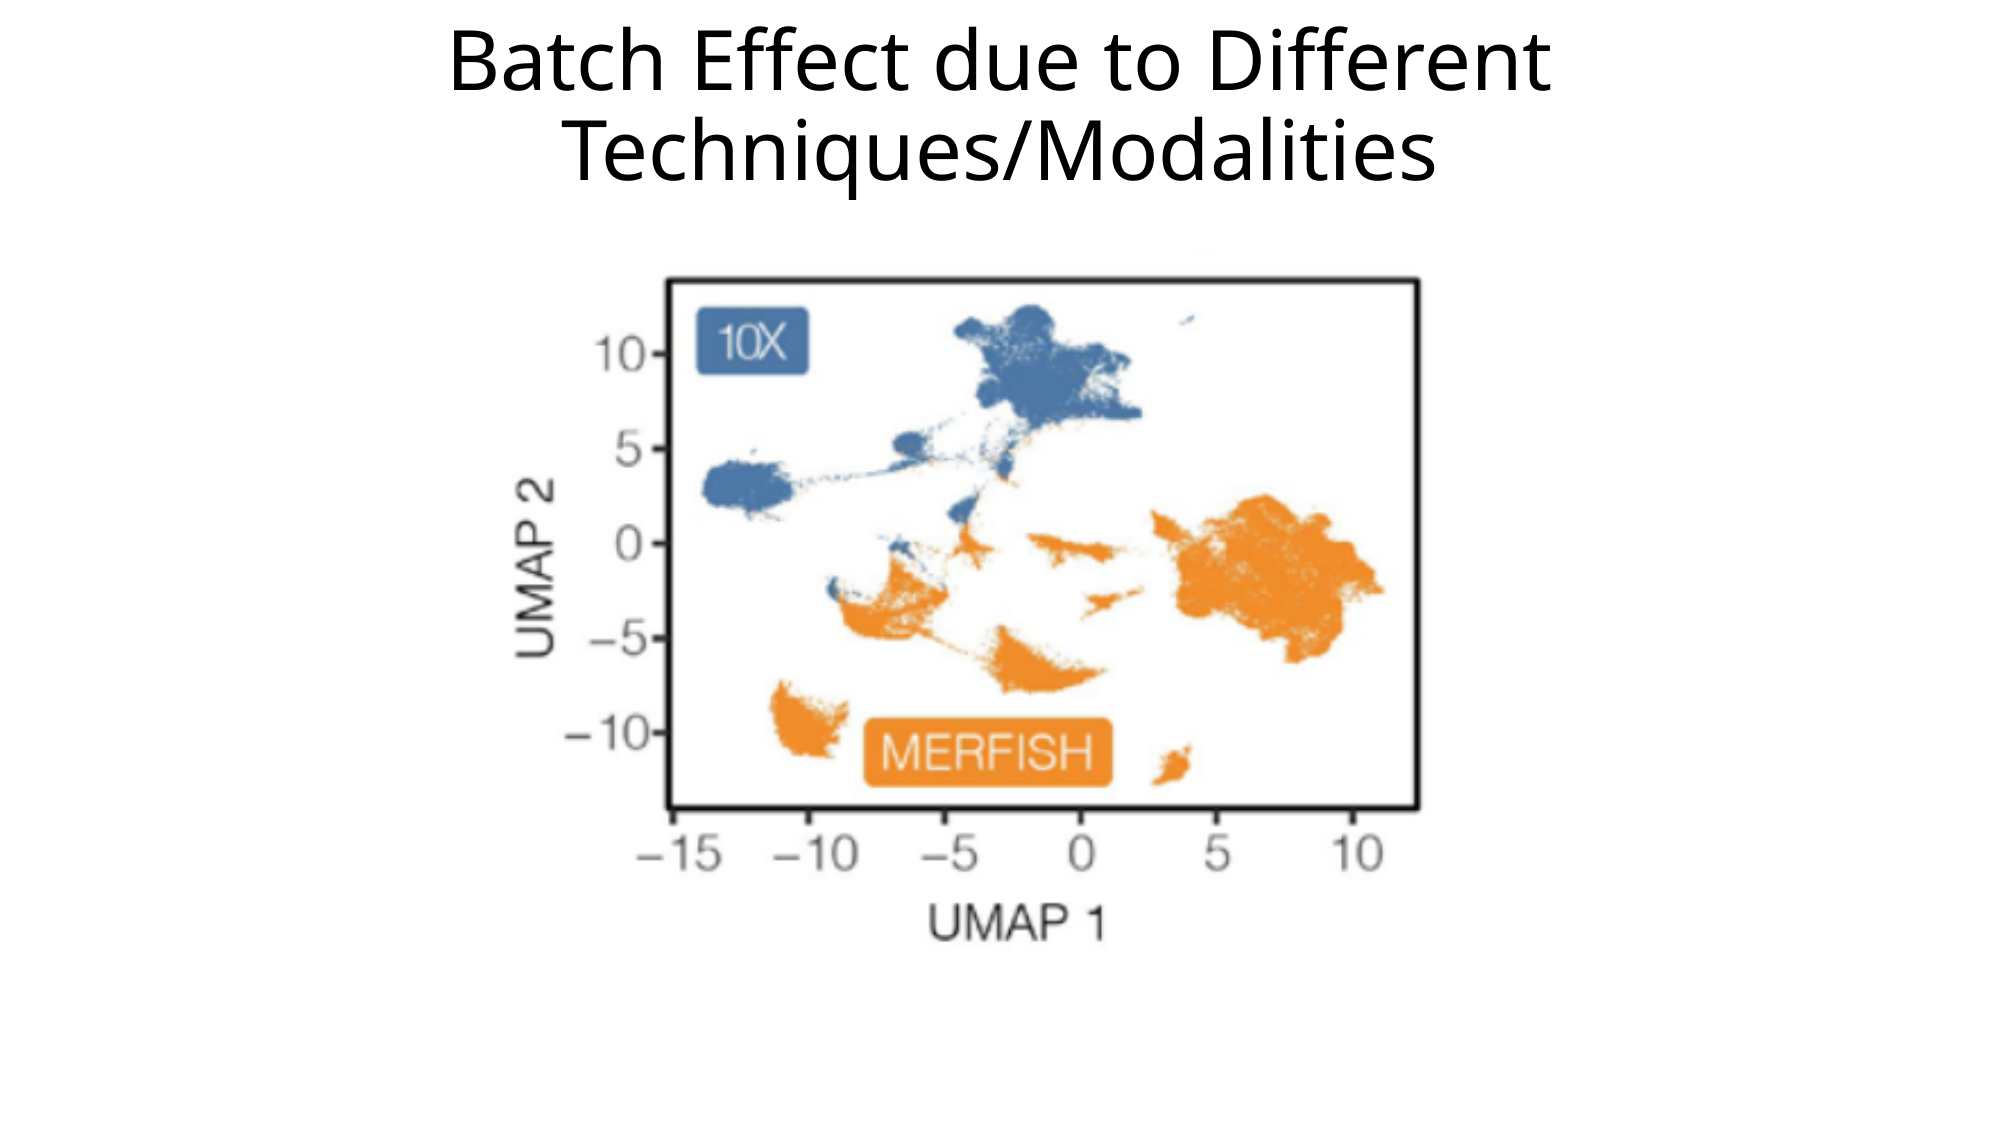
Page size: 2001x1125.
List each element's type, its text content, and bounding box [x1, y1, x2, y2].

title Batch Effect due to Different Techniques/Modalities [137, 0, 1863, 218]
picture [463, 250, 1461, 995]
